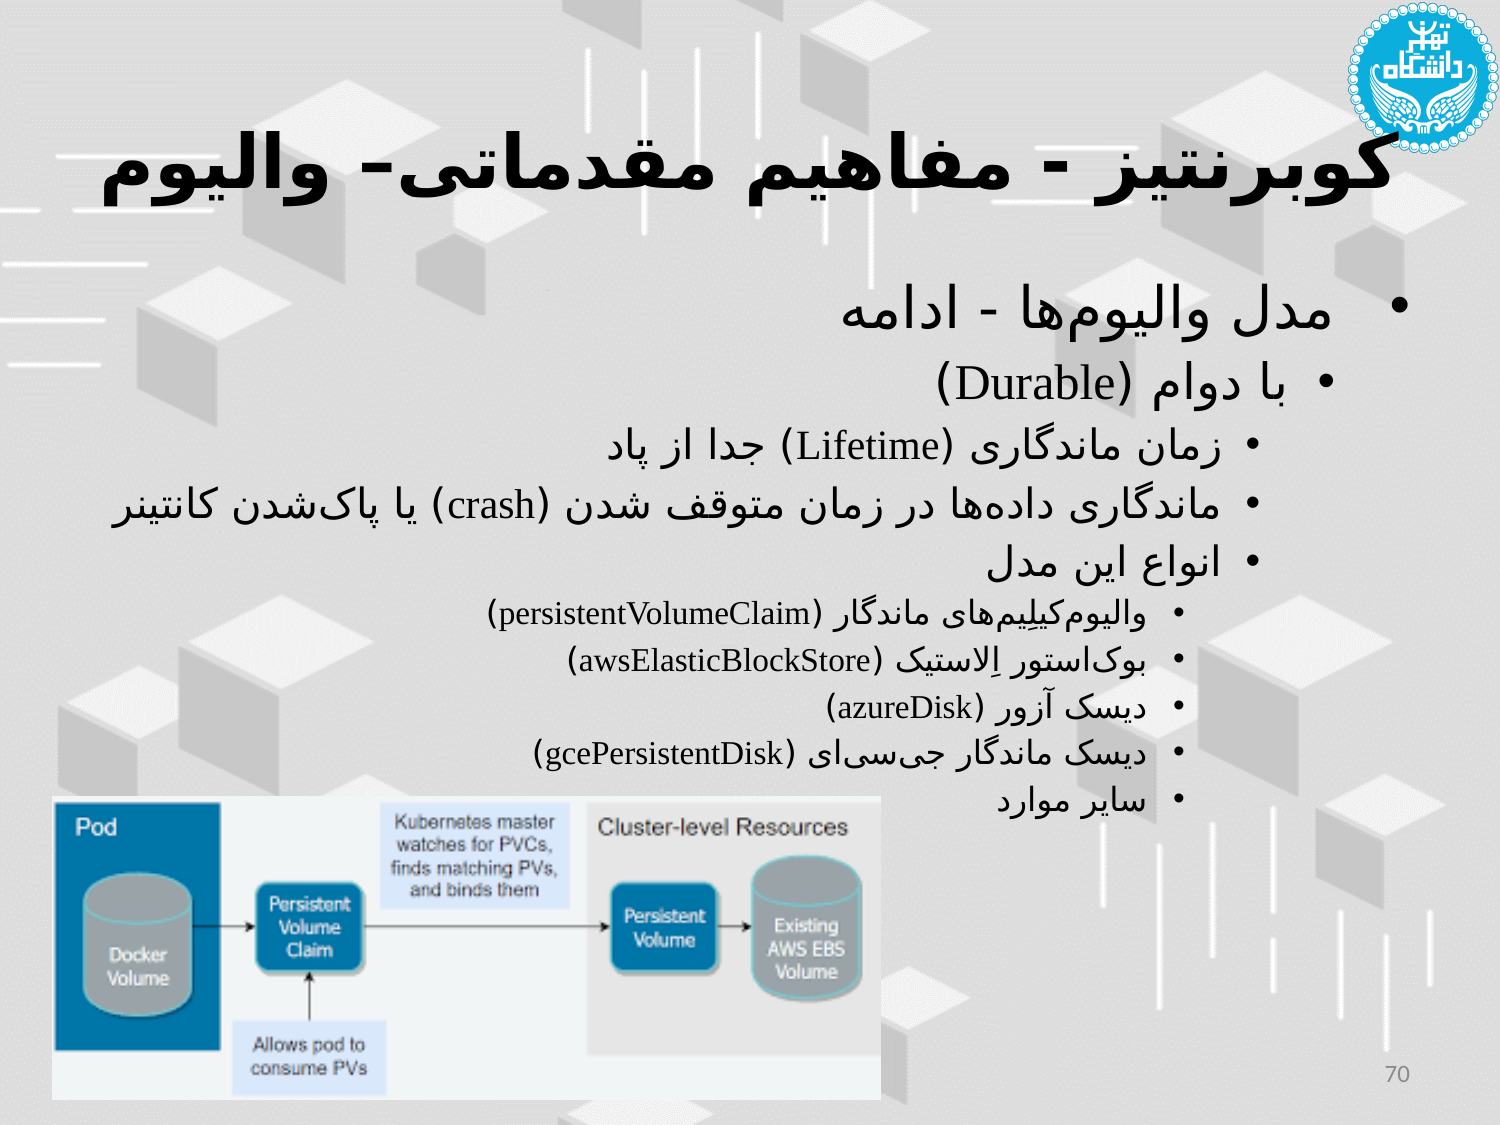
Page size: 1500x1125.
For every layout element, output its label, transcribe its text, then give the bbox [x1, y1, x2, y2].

slide_number 70 [1074, 1043, 1425, 1103]
list مدل والیوم‌ها - ادامه با دوام (Durable) زمان ماندگاری (Lifetime) جدا از پاد ماندگاری داده‌ها در زمان متوقف شدن (crash) یا پاک‌شدن کانتینر انواع این مدل والیوم‌کیلِیم‌های ماندگار (persistentVolumeClaim) بوک‌استور اِلاستیک (awsElasticBlockStore) دیسک آزور (azureDisk) دیسک ماندگار جی‌سی‌ای (gcePersistentDisk) سایر موارد [75, 262, 1425, 1043]
picture [0, 0, 1500, 1125]
title کوبرنتیز - مفاهیم مقدماتی– والیوم [56, 64, 1443, 252]
